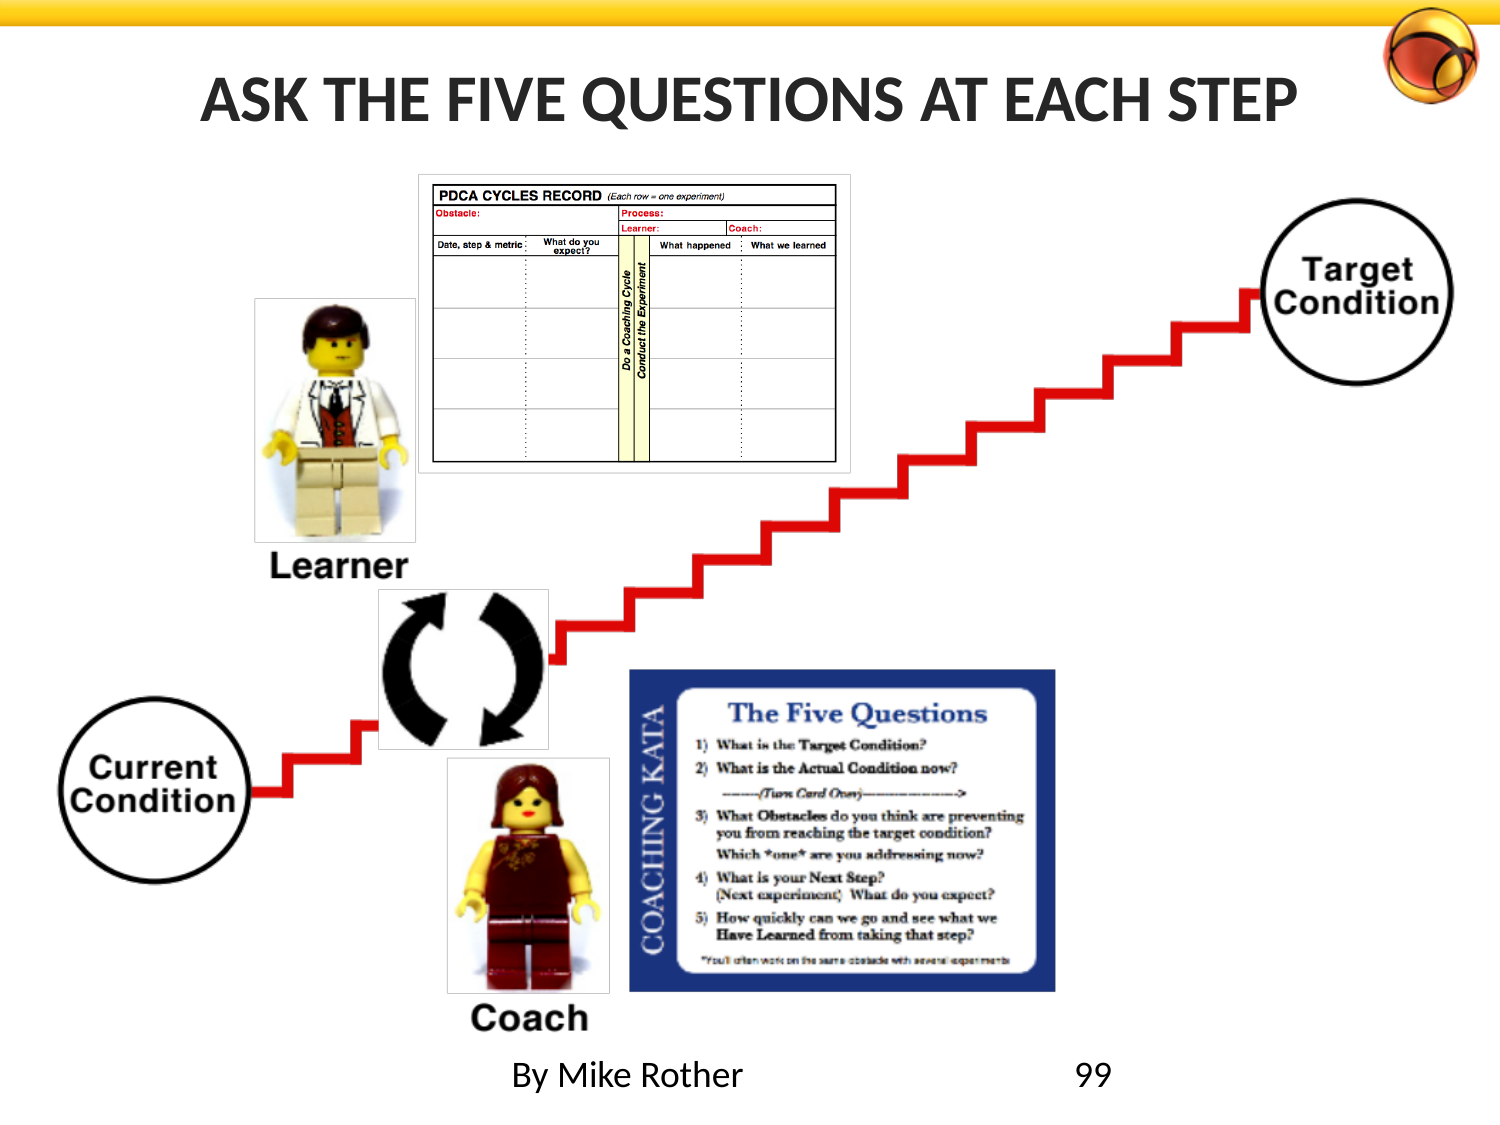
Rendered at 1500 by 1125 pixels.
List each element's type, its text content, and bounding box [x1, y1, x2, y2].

text_box ASK THE FIVE QUESTIONS AT EACH STEP [74, 59, 1425, 142]
footer By Mike Rother [496, 1071, 1004, 1103]
slide_number 99 [1059, 1071, 1397, 1103]
picture [0, 0, 1500, 1125]
